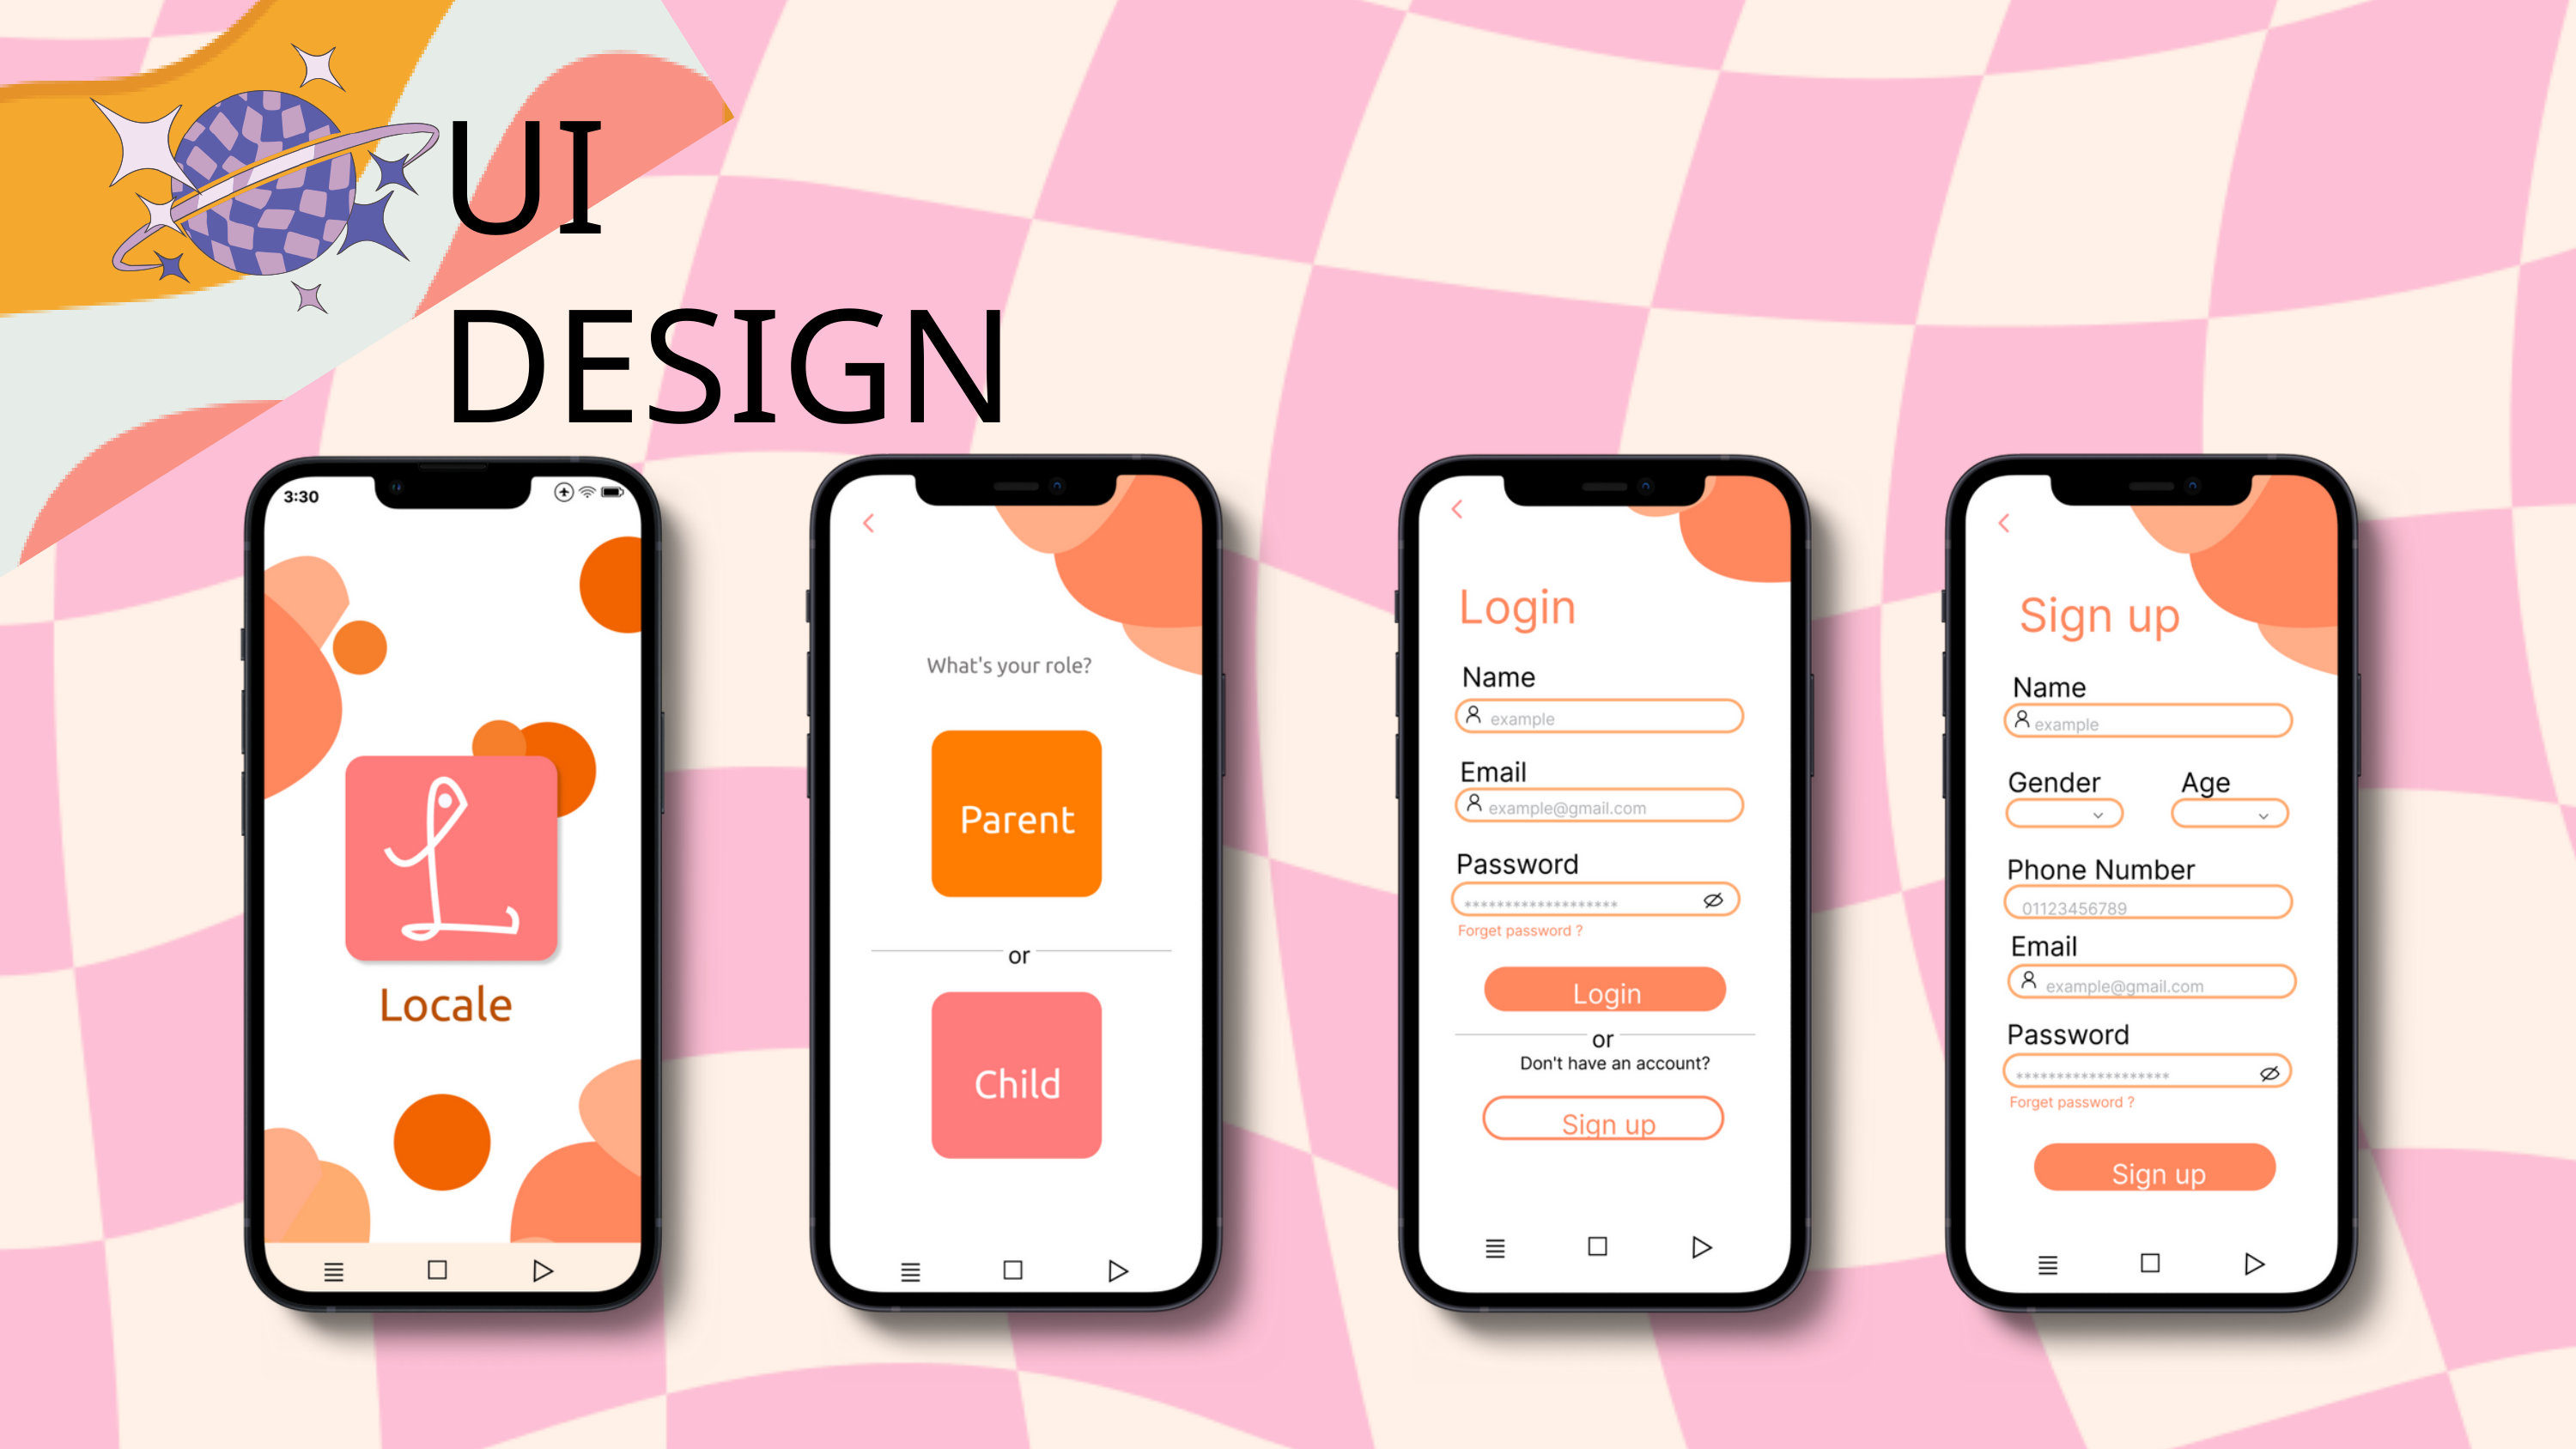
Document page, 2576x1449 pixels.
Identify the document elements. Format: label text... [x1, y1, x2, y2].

text_box [1391, 452, 1885, 1390]
text_box [0, 0, 709, 578]
text_box [89, 43, 440, 314]
text_box [1939, 452, 2432, 1390]
text_box [236, 452, 735, 1391]
text_box [0, 0, 2576, 1449]
text_box [803, 452, 1297, 1390]
text_box UI DESIGN [439, 76, 1168, 454]
